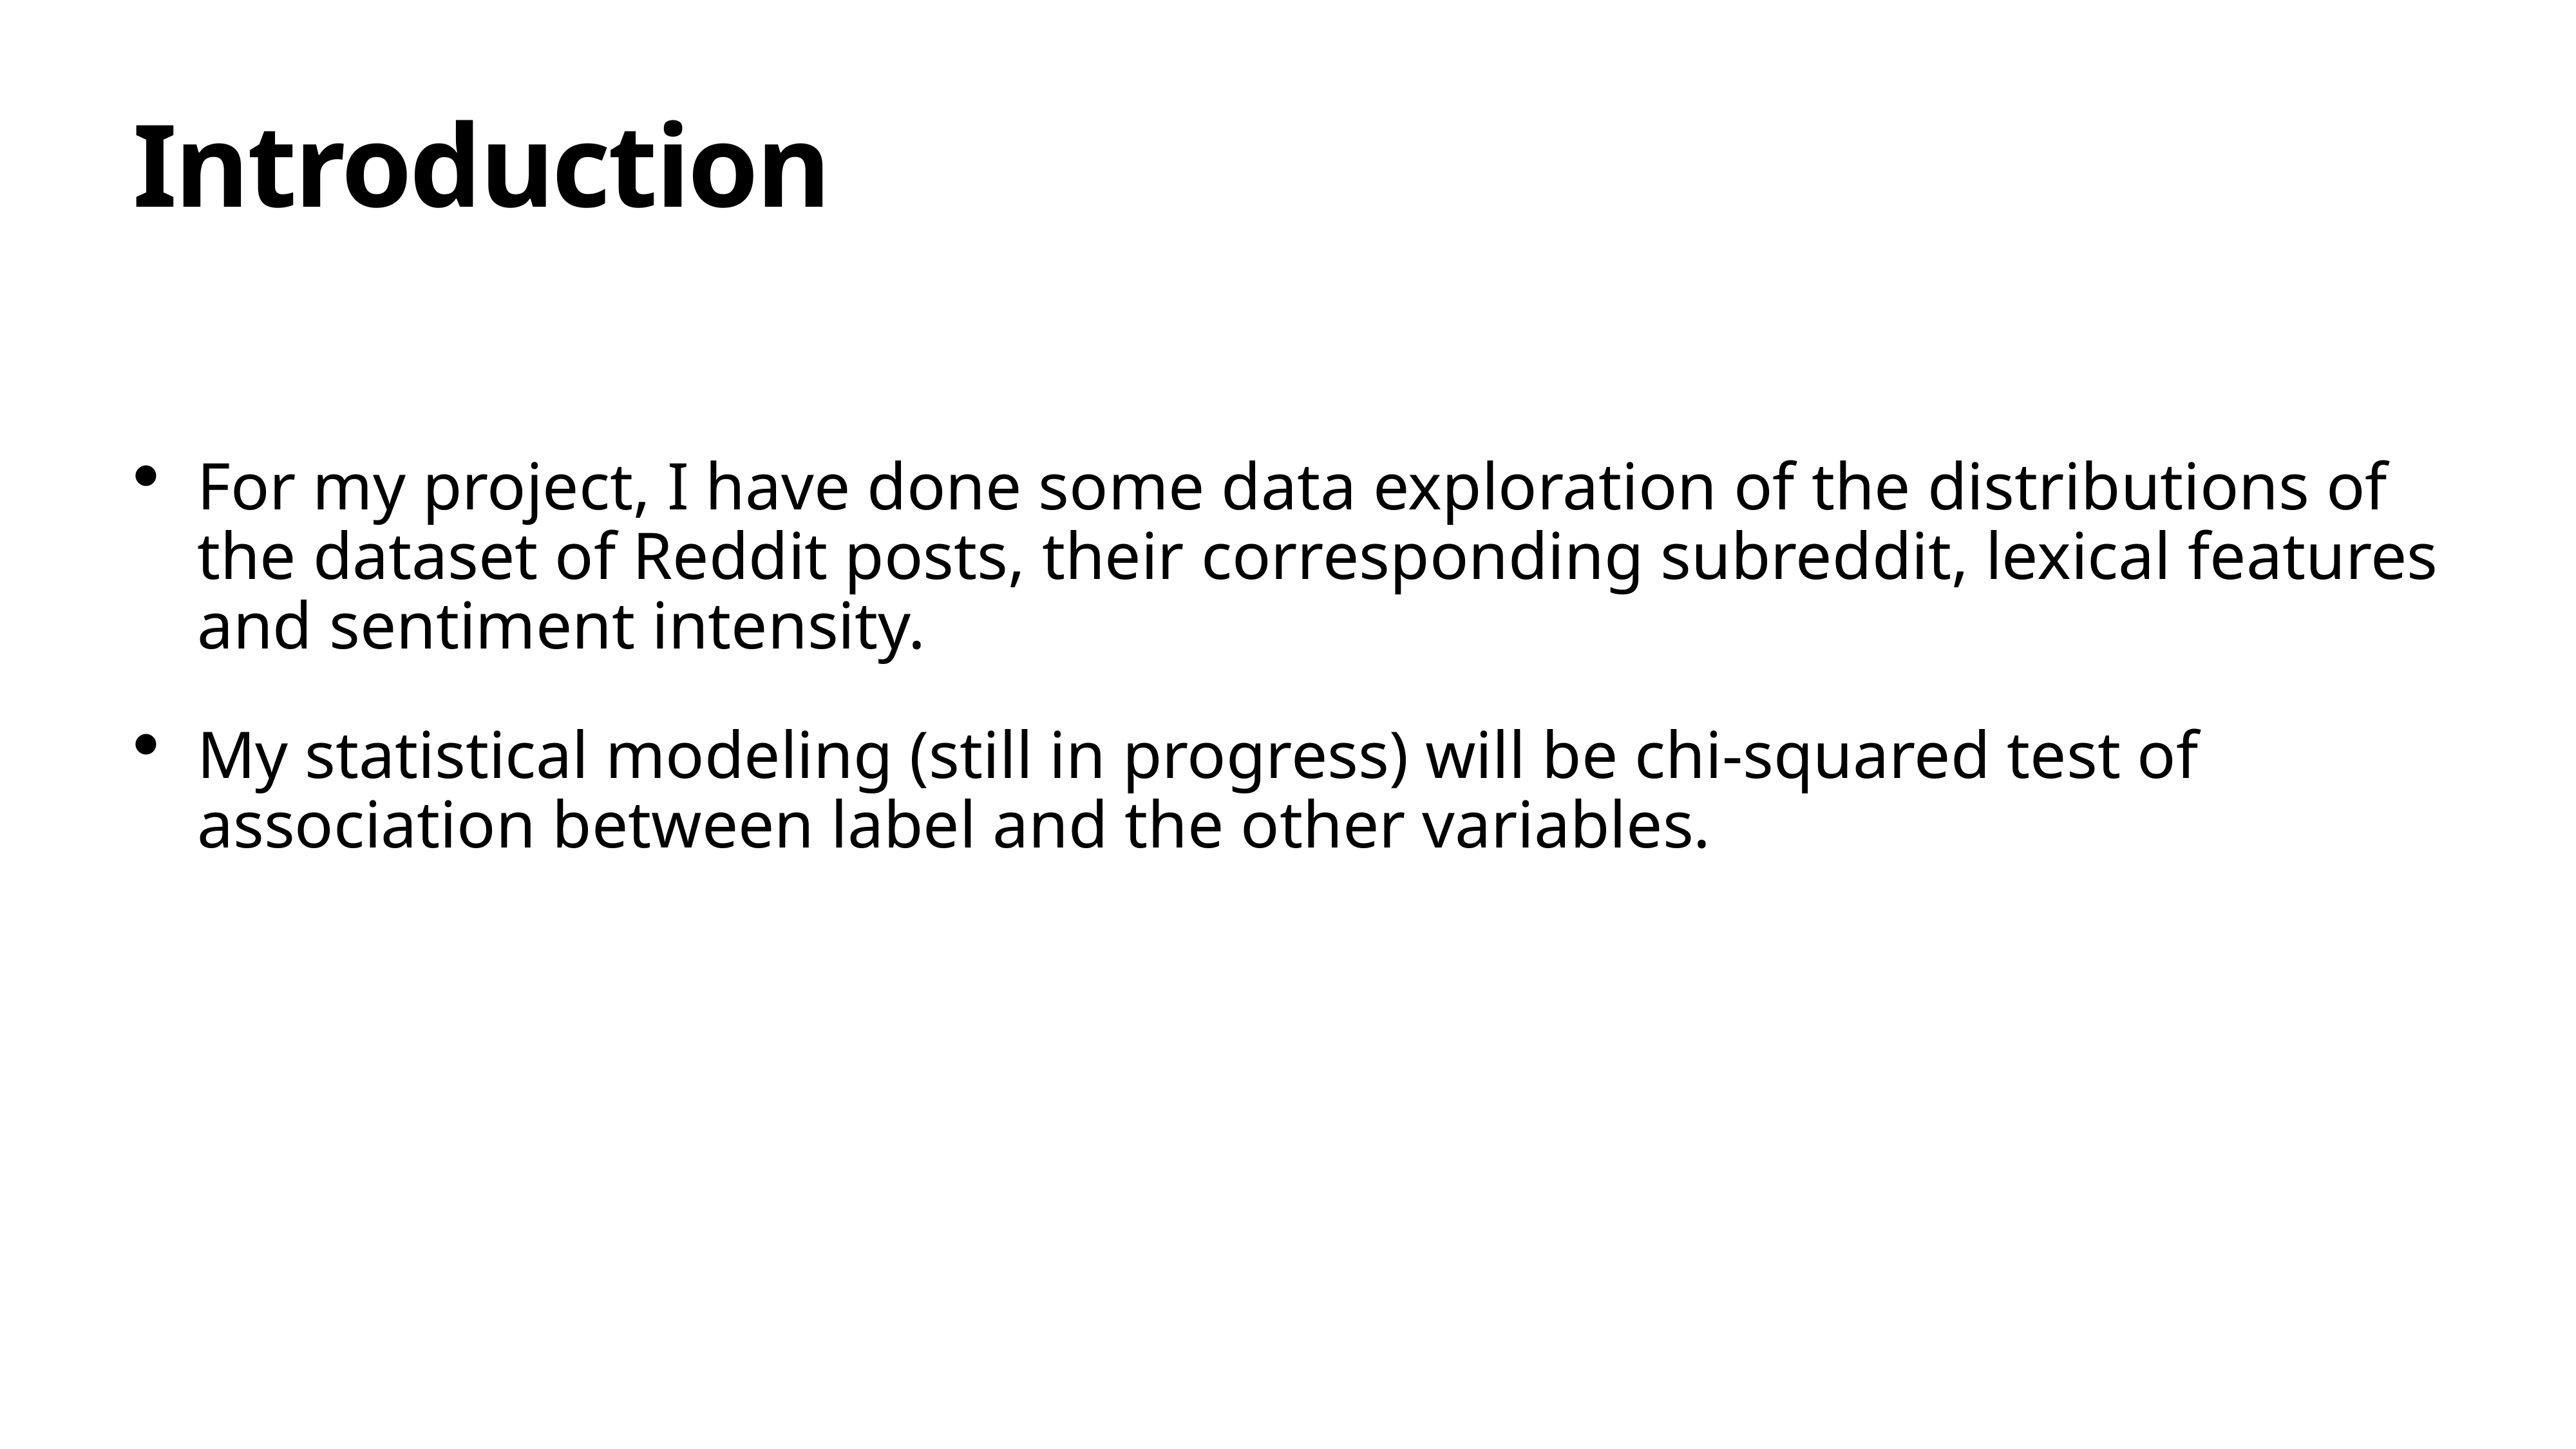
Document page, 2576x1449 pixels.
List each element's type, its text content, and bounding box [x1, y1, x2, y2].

title Introduction [127, 113, 2449, 266]
list For my project, I have done some data exploration of the distributions of the dataset of Reddit posts, their corresponding subreddit, lexical features and sentiment intensity. My statistical modeling (still in progress) will be chi-squared test of association between label and the other variables. [127, 448, 2449, 1321]
